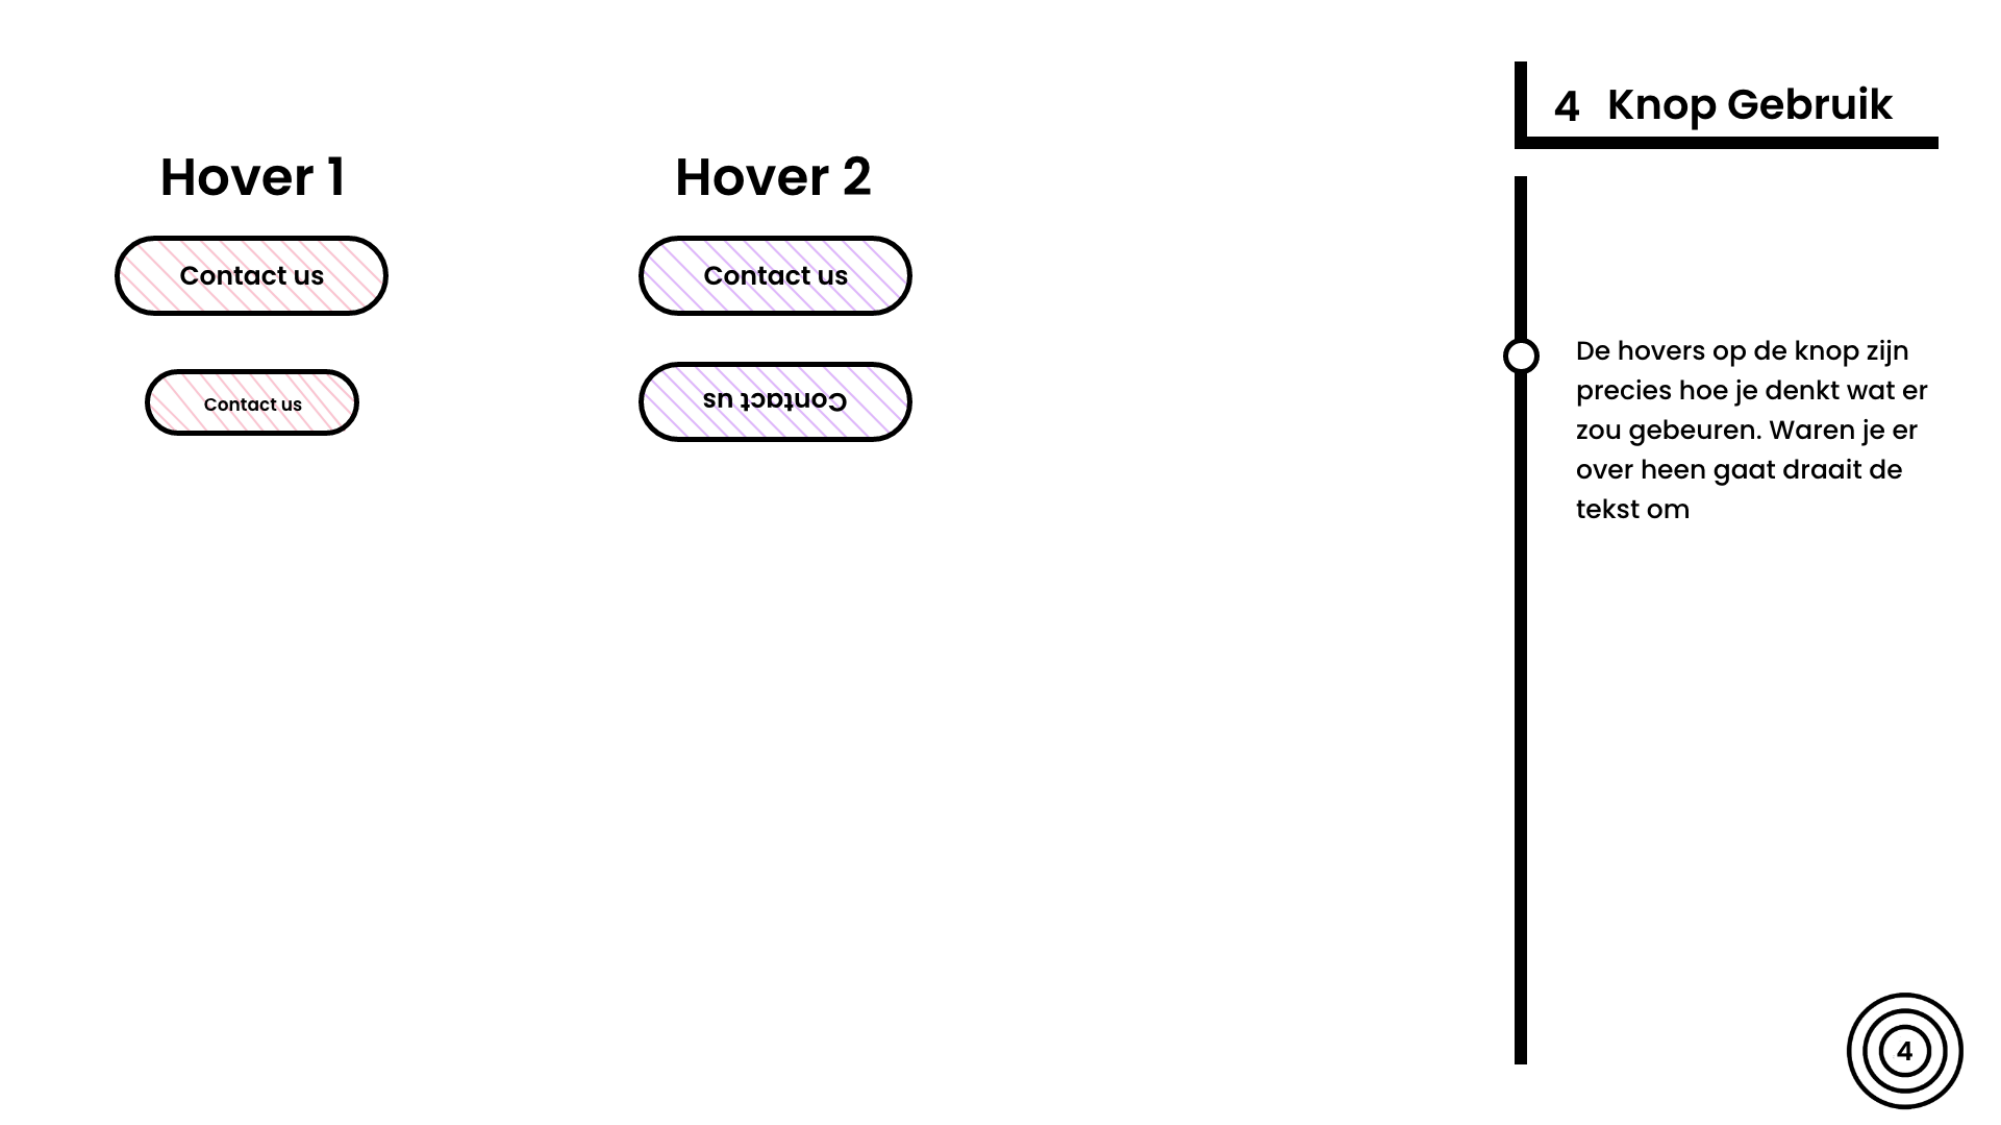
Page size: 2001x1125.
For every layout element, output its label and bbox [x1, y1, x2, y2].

list [0, 0, 2000, 1125]
